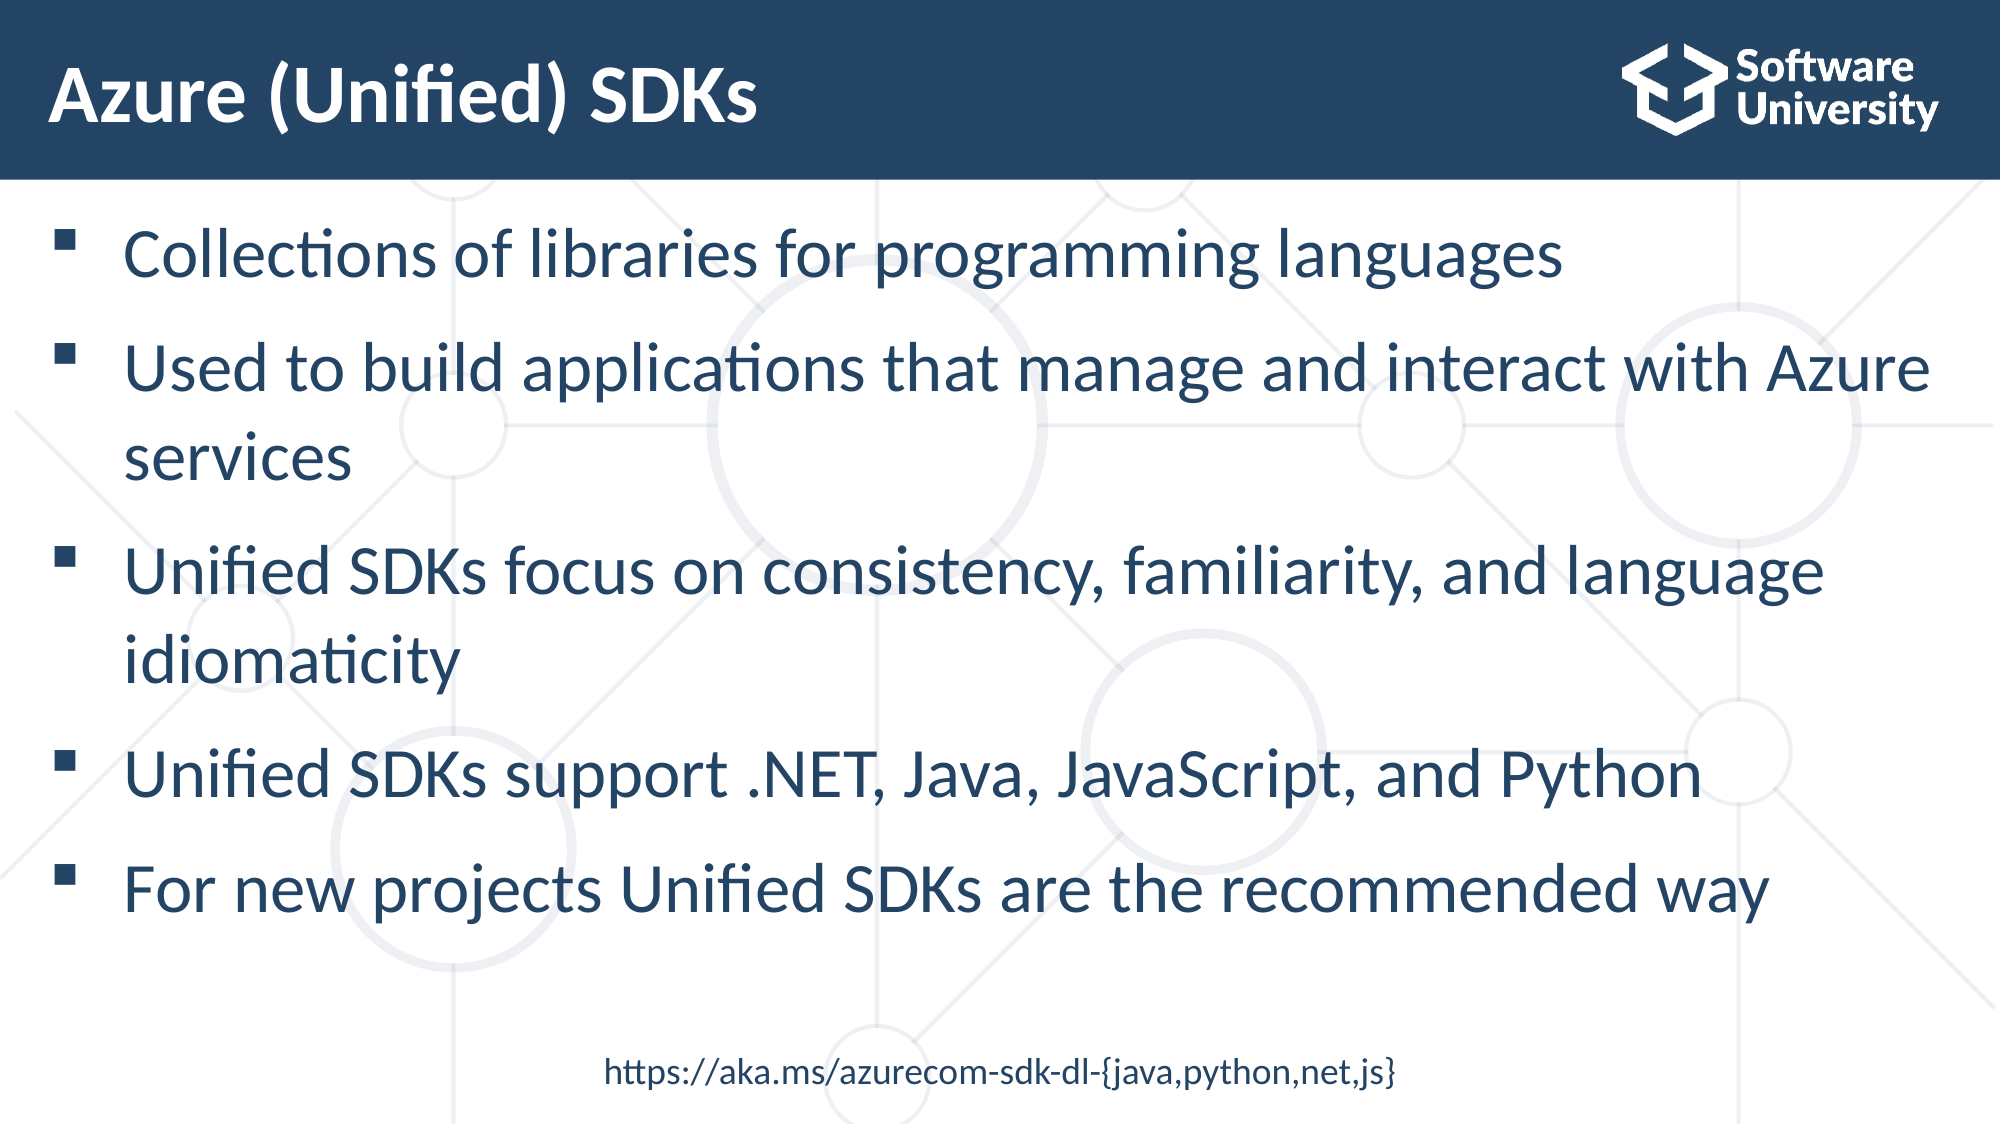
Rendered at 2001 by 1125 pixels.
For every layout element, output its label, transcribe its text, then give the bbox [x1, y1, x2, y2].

text_box https://aka.ms/azurecom-sdk-dl-{java,python,net,js} [126, 1025, 1874, 1111]
title Azure (Unified) SDKs [31, 16, 1591, 162]
picture [1622, 43, 1939, 136]
list Collections of libraries for programming languages Used to build applications that manage and interact with Azure services Unified SDKs focus on consistency, familiarity, and language idiomaticity Unified SDKs support .NET, Java, JavaScript, and Python For new projects Unified SDKs are the recommended way [31, 196, 1970, 1050]
